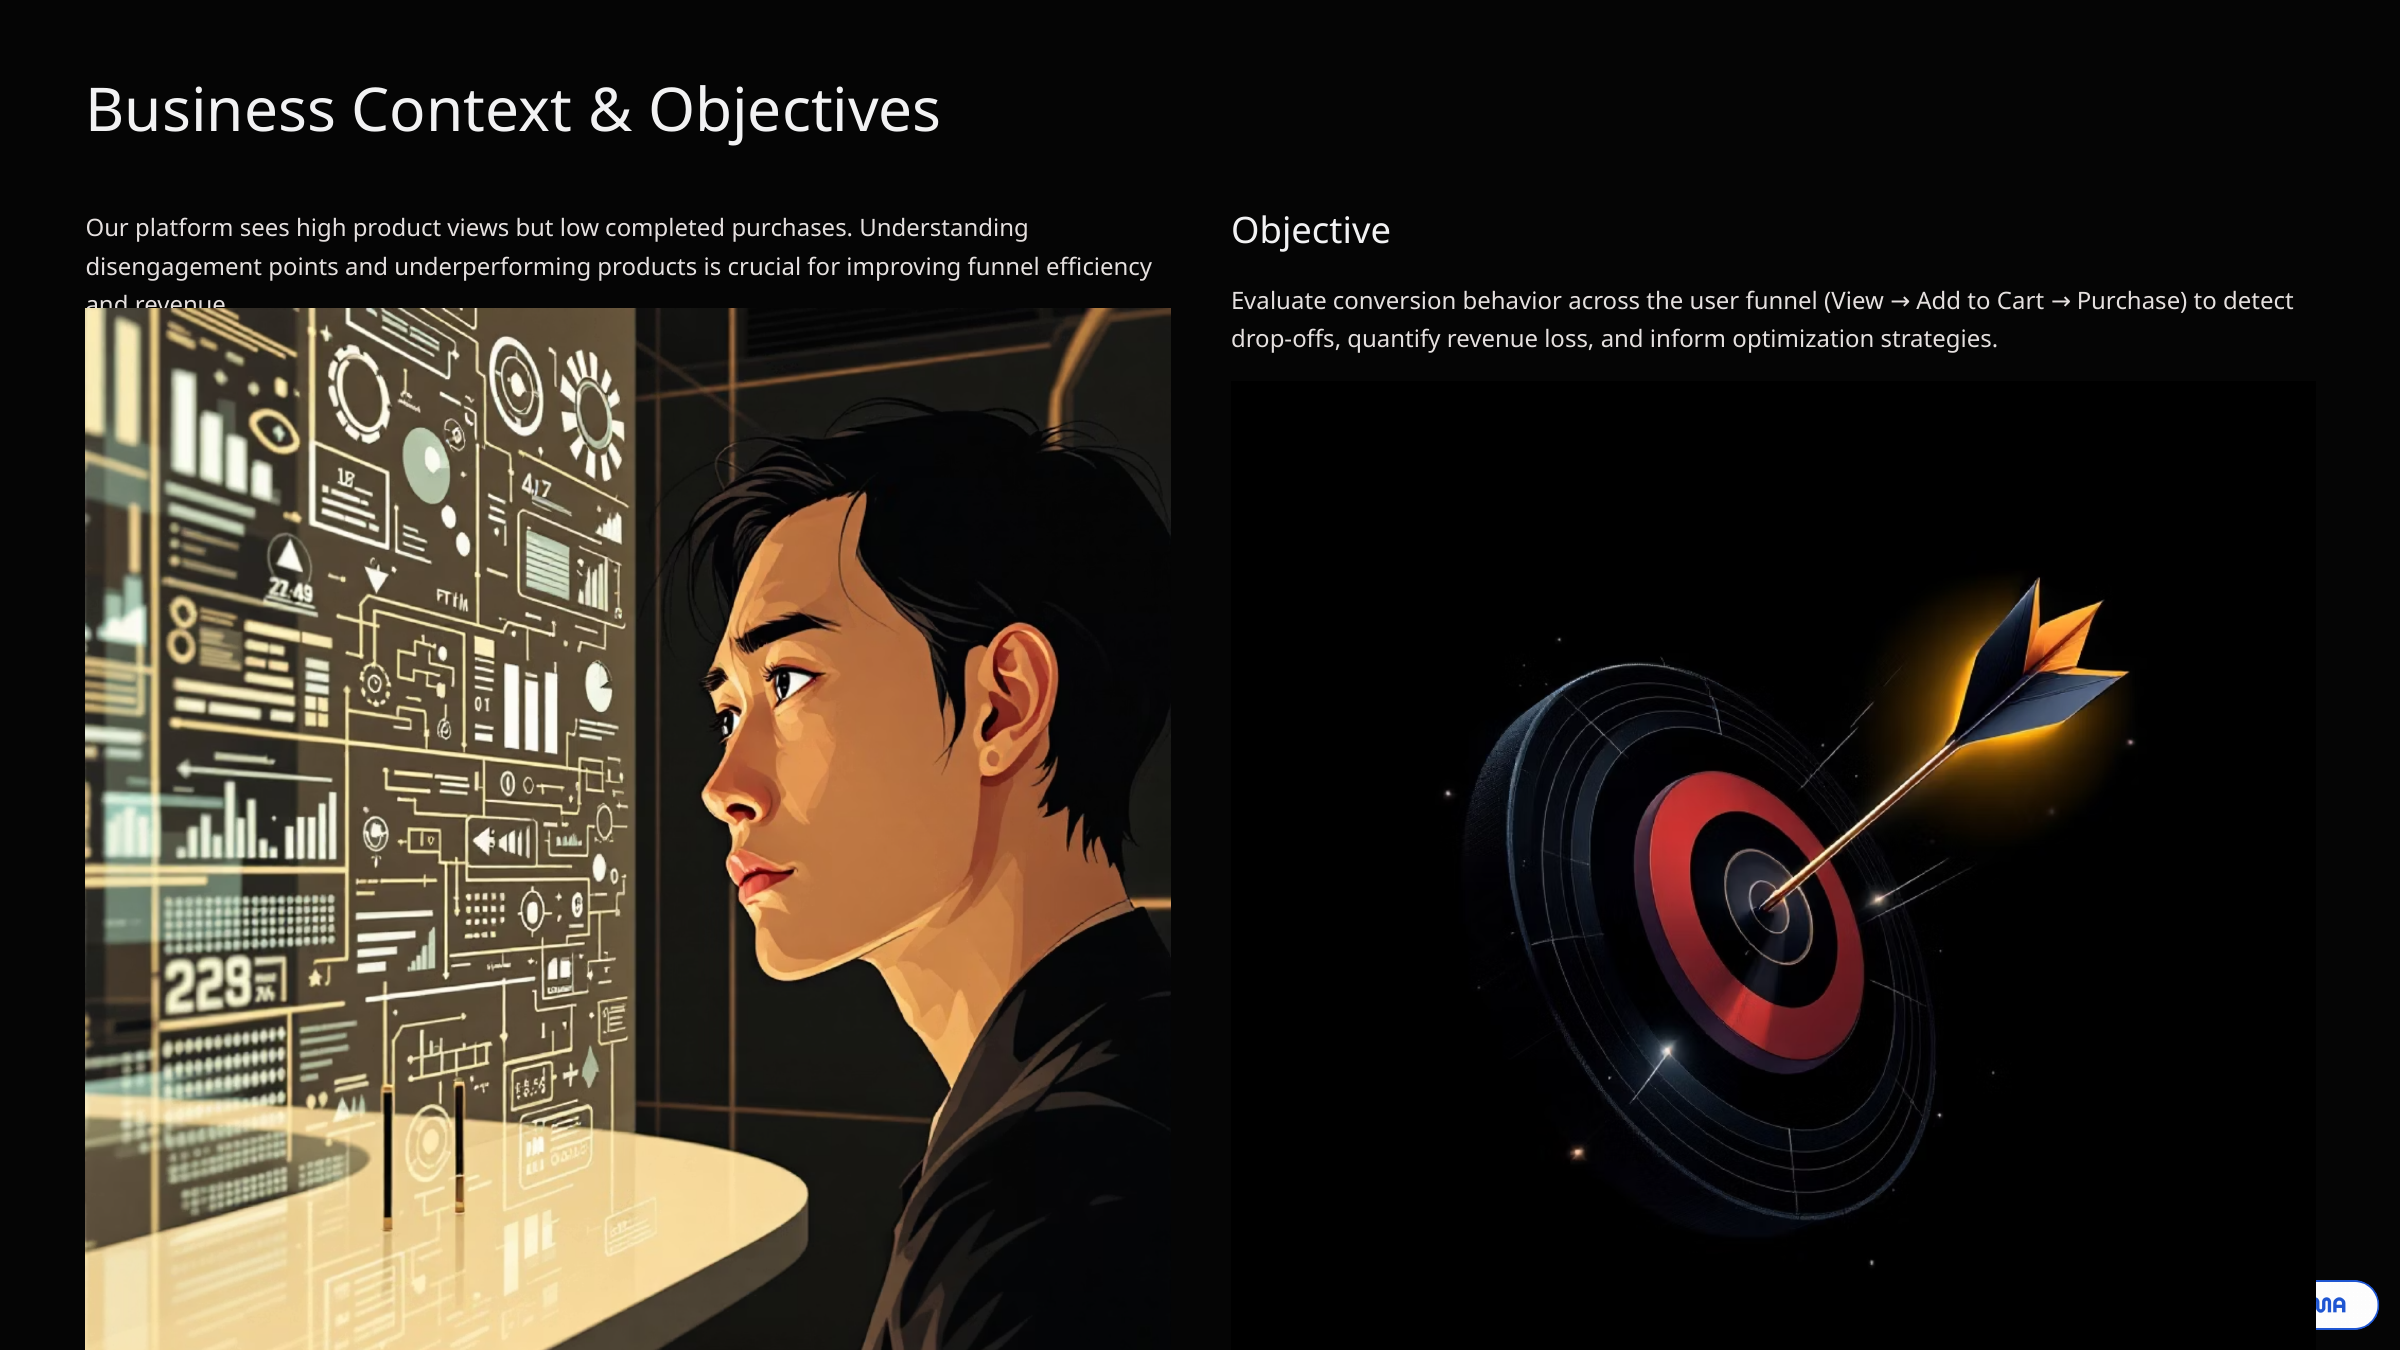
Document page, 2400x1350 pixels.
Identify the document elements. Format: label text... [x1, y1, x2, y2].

picture [1231, 381, 2389, 1350]
text_box Objective [1231, 204, 1599, 251]
text_box Business Context & Objectives [85, 67, 993, 144]
text_box Our platform sees high product views but low completed purchases. Understanding disengagement points and underperforming products is crucial for improving funnel efficiency and revenue. [85, 202, 1171, 281]
picture [85, 308, 1171, 1350]
text_box Evaluate conversion behavior across the user funnel (View → Add to Cart → Purchase) to detect drop-offs, quantify revenue loss, and inform optimization strategies. [1231, 275, 2316, 354]
